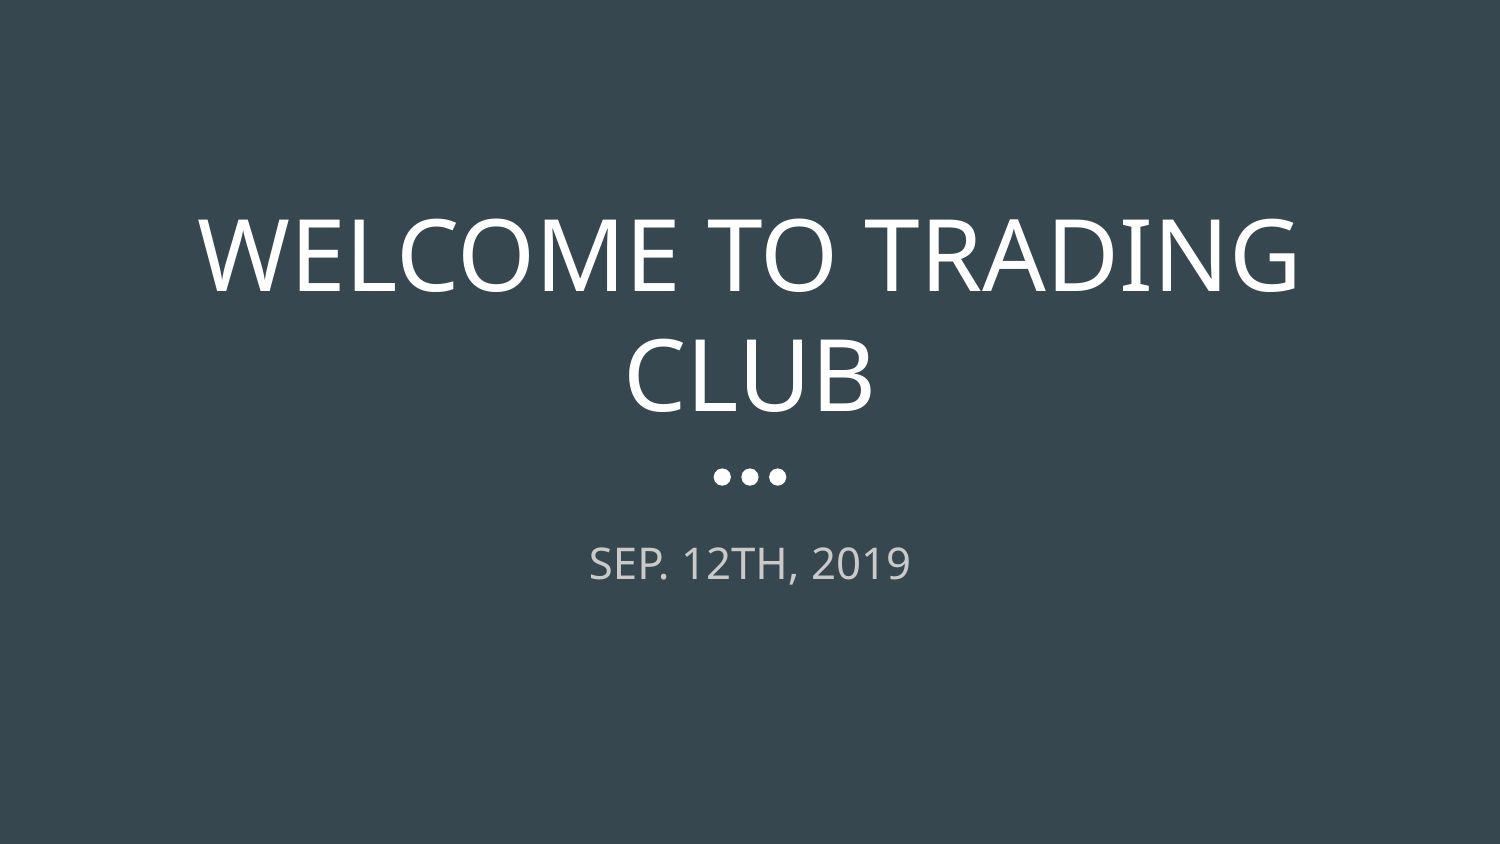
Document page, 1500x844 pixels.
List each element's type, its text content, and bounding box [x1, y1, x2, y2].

title WELCOME TO TRADING CLUB [110, 162, 1390, 447]
subtitle SEP. 12TH, 2019 [110, 520, 1390, 651]
